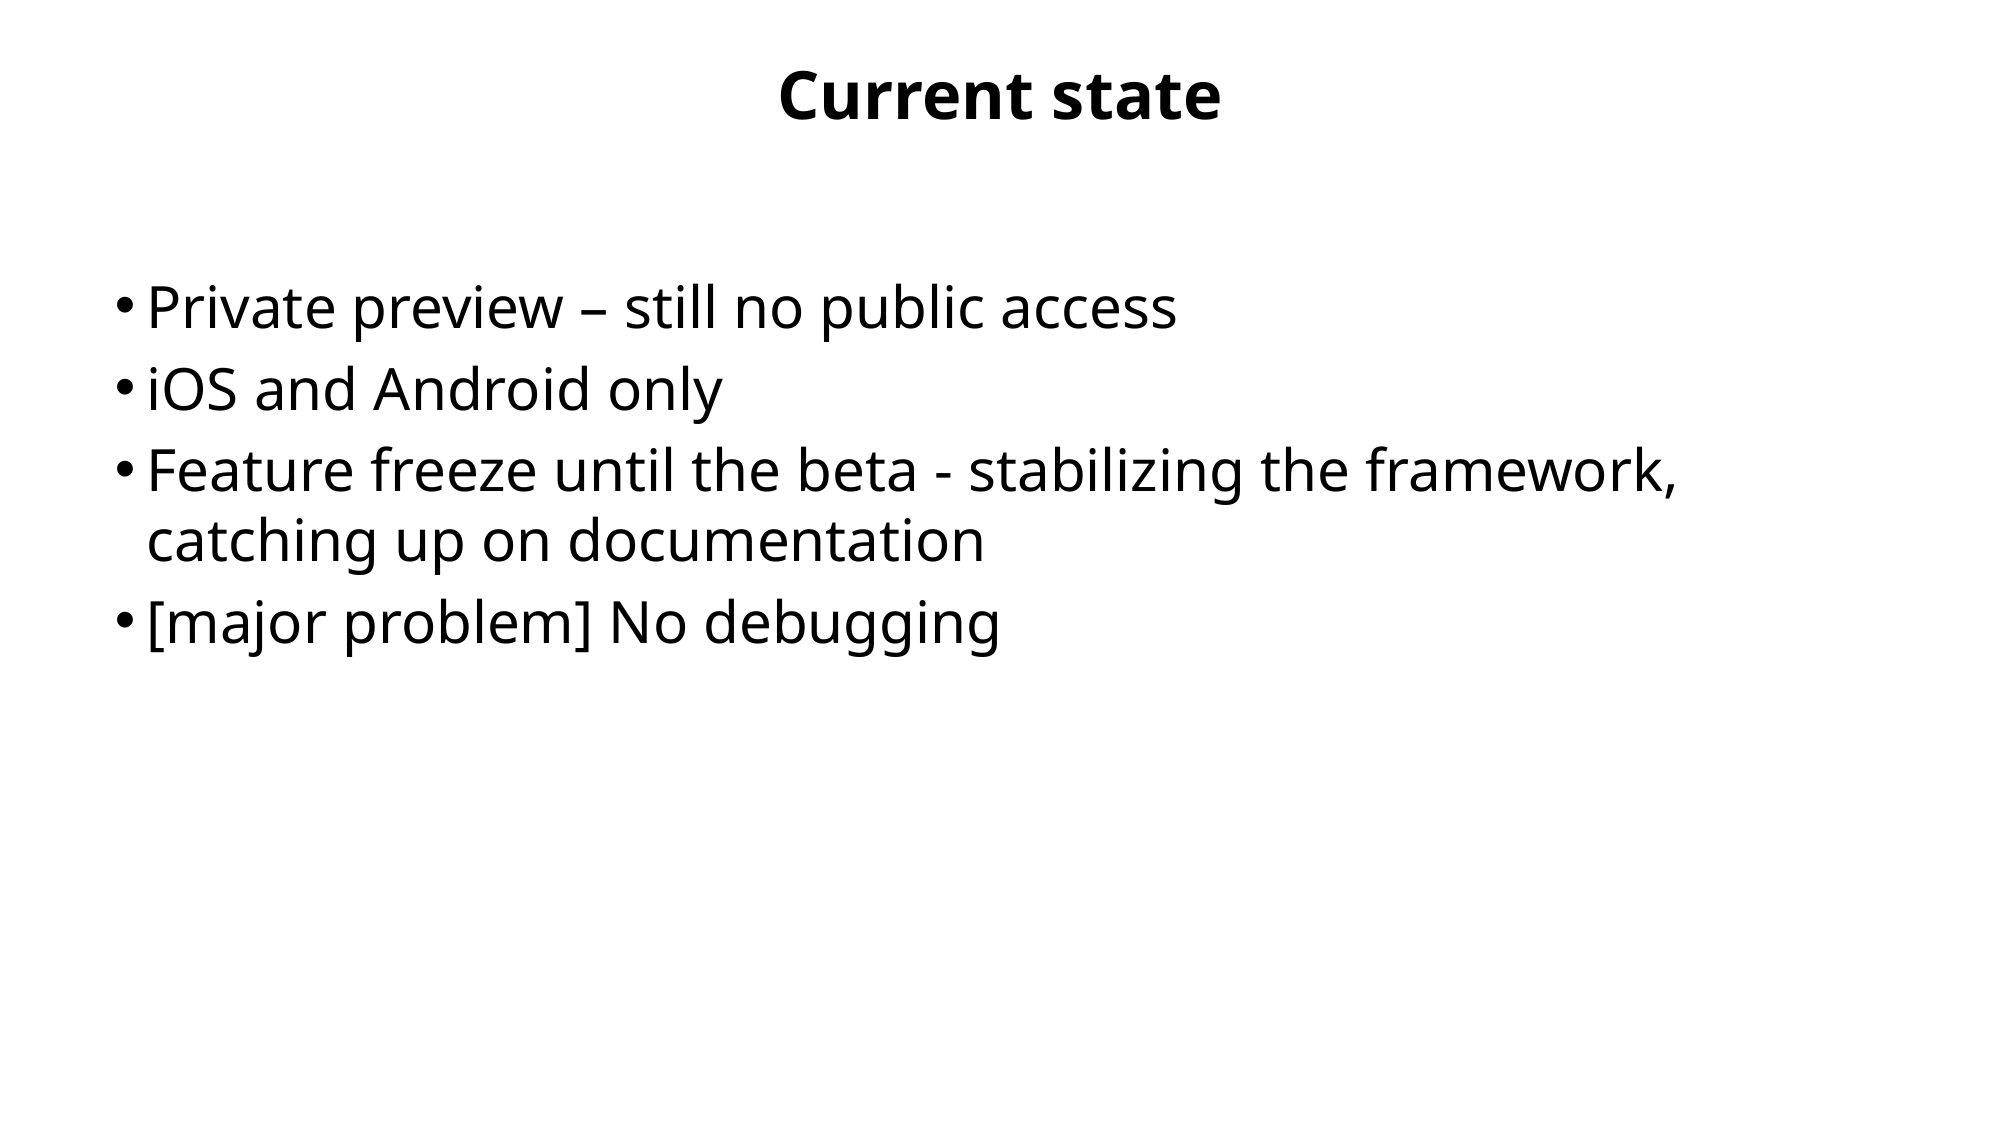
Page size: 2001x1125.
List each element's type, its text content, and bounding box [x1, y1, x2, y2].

title Current state [99, 45, 1900, 233]
list Private preview – still no public access iOS and Android only Feature freeze until the beta - stabilizing the framework, catching up on documentation [major problem] No debugging [99, 262, 1900, 1005]
